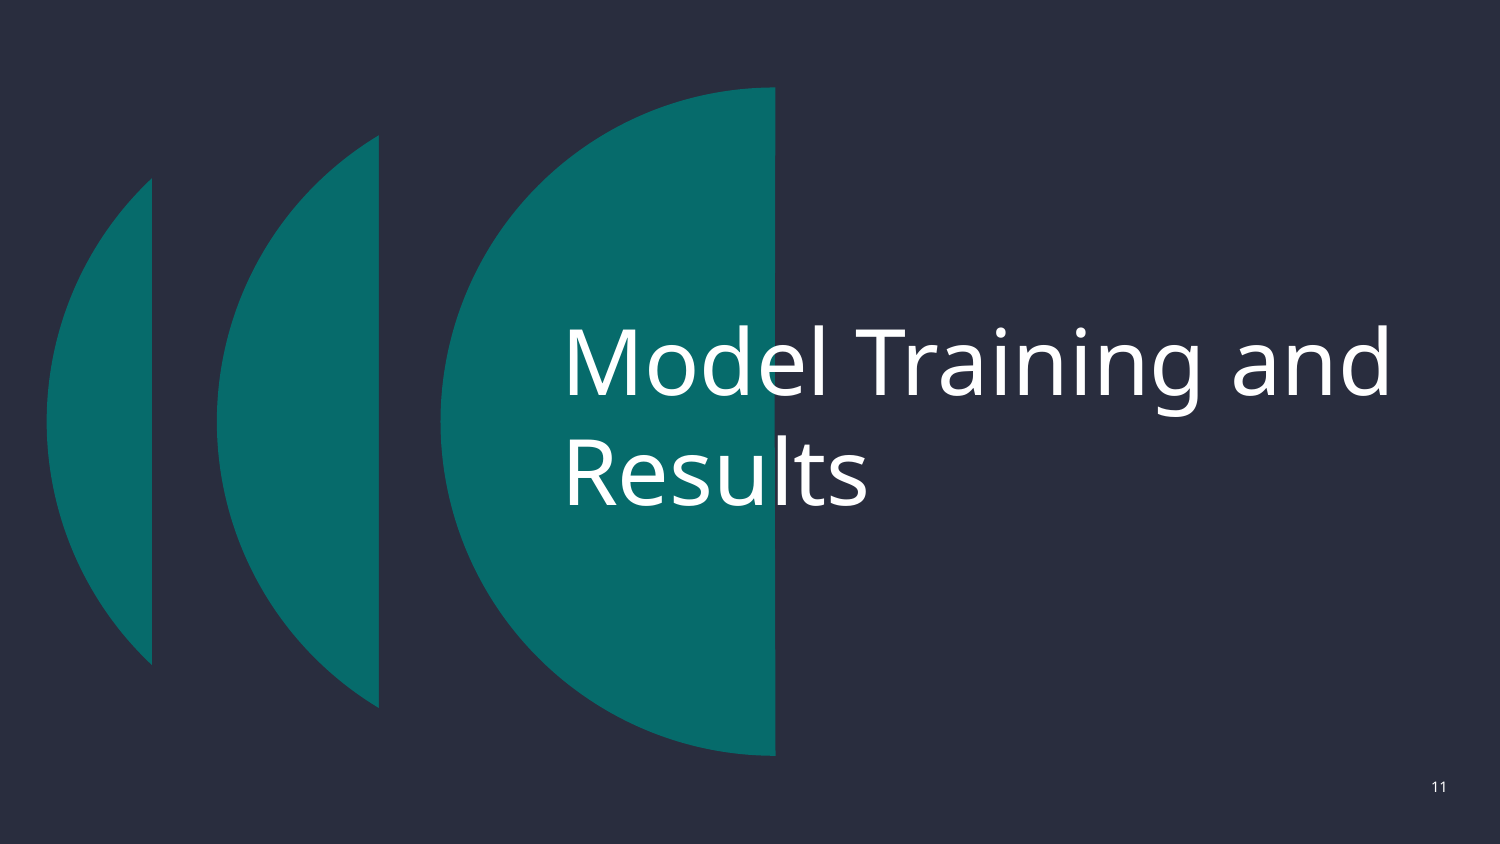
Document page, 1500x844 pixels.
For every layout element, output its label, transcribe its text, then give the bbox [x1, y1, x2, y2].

title Model Training and Results [561, 234, 1460, 594]
